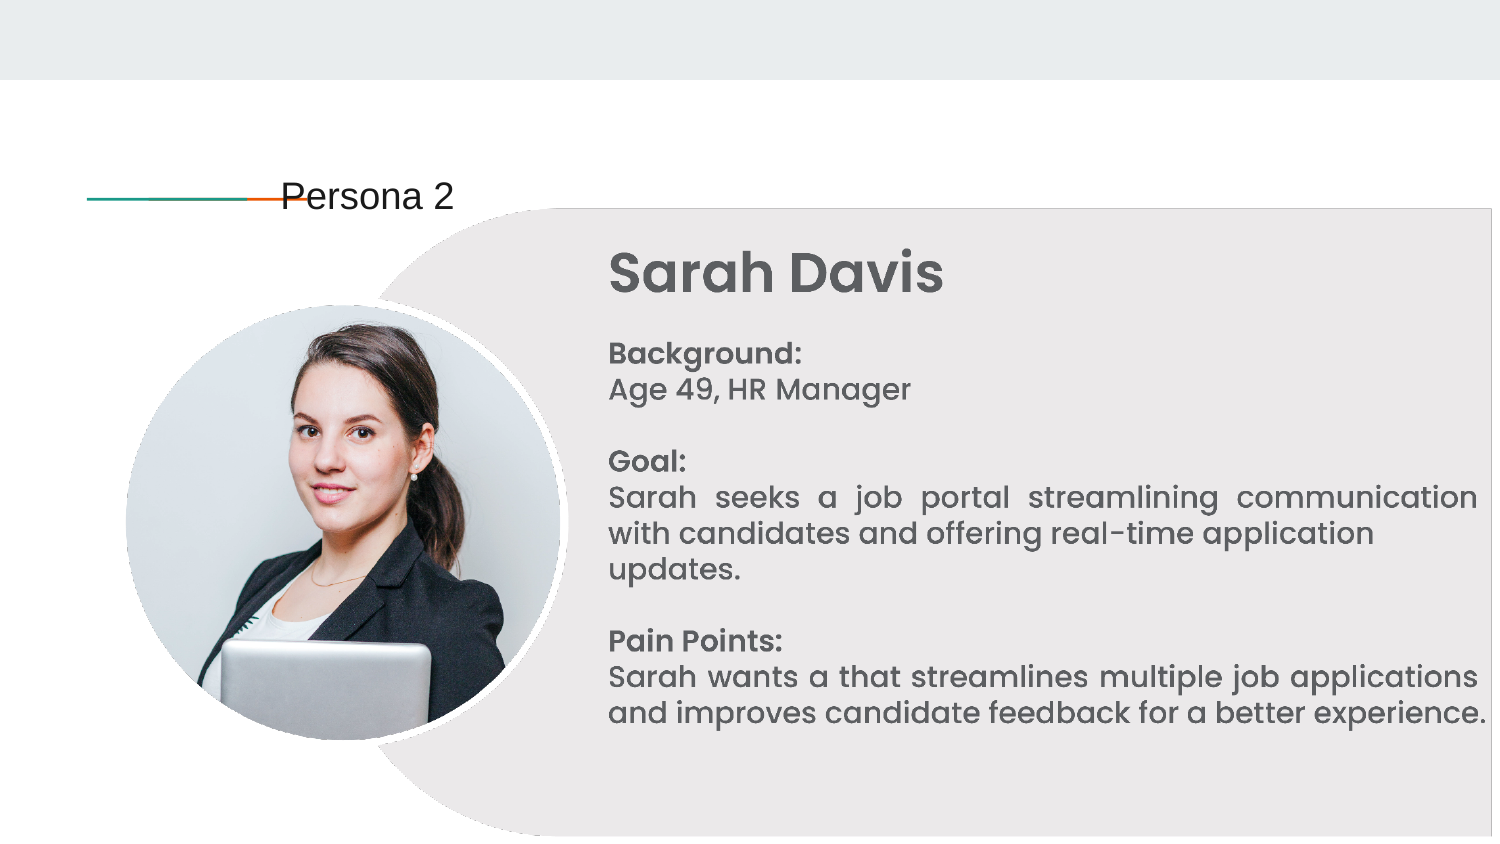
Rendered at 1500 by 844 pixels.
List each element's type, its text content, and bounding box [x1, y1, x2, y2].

title Persona 2 [265, 155, 475, 192]
picture [114, 194, 1500, 844]
